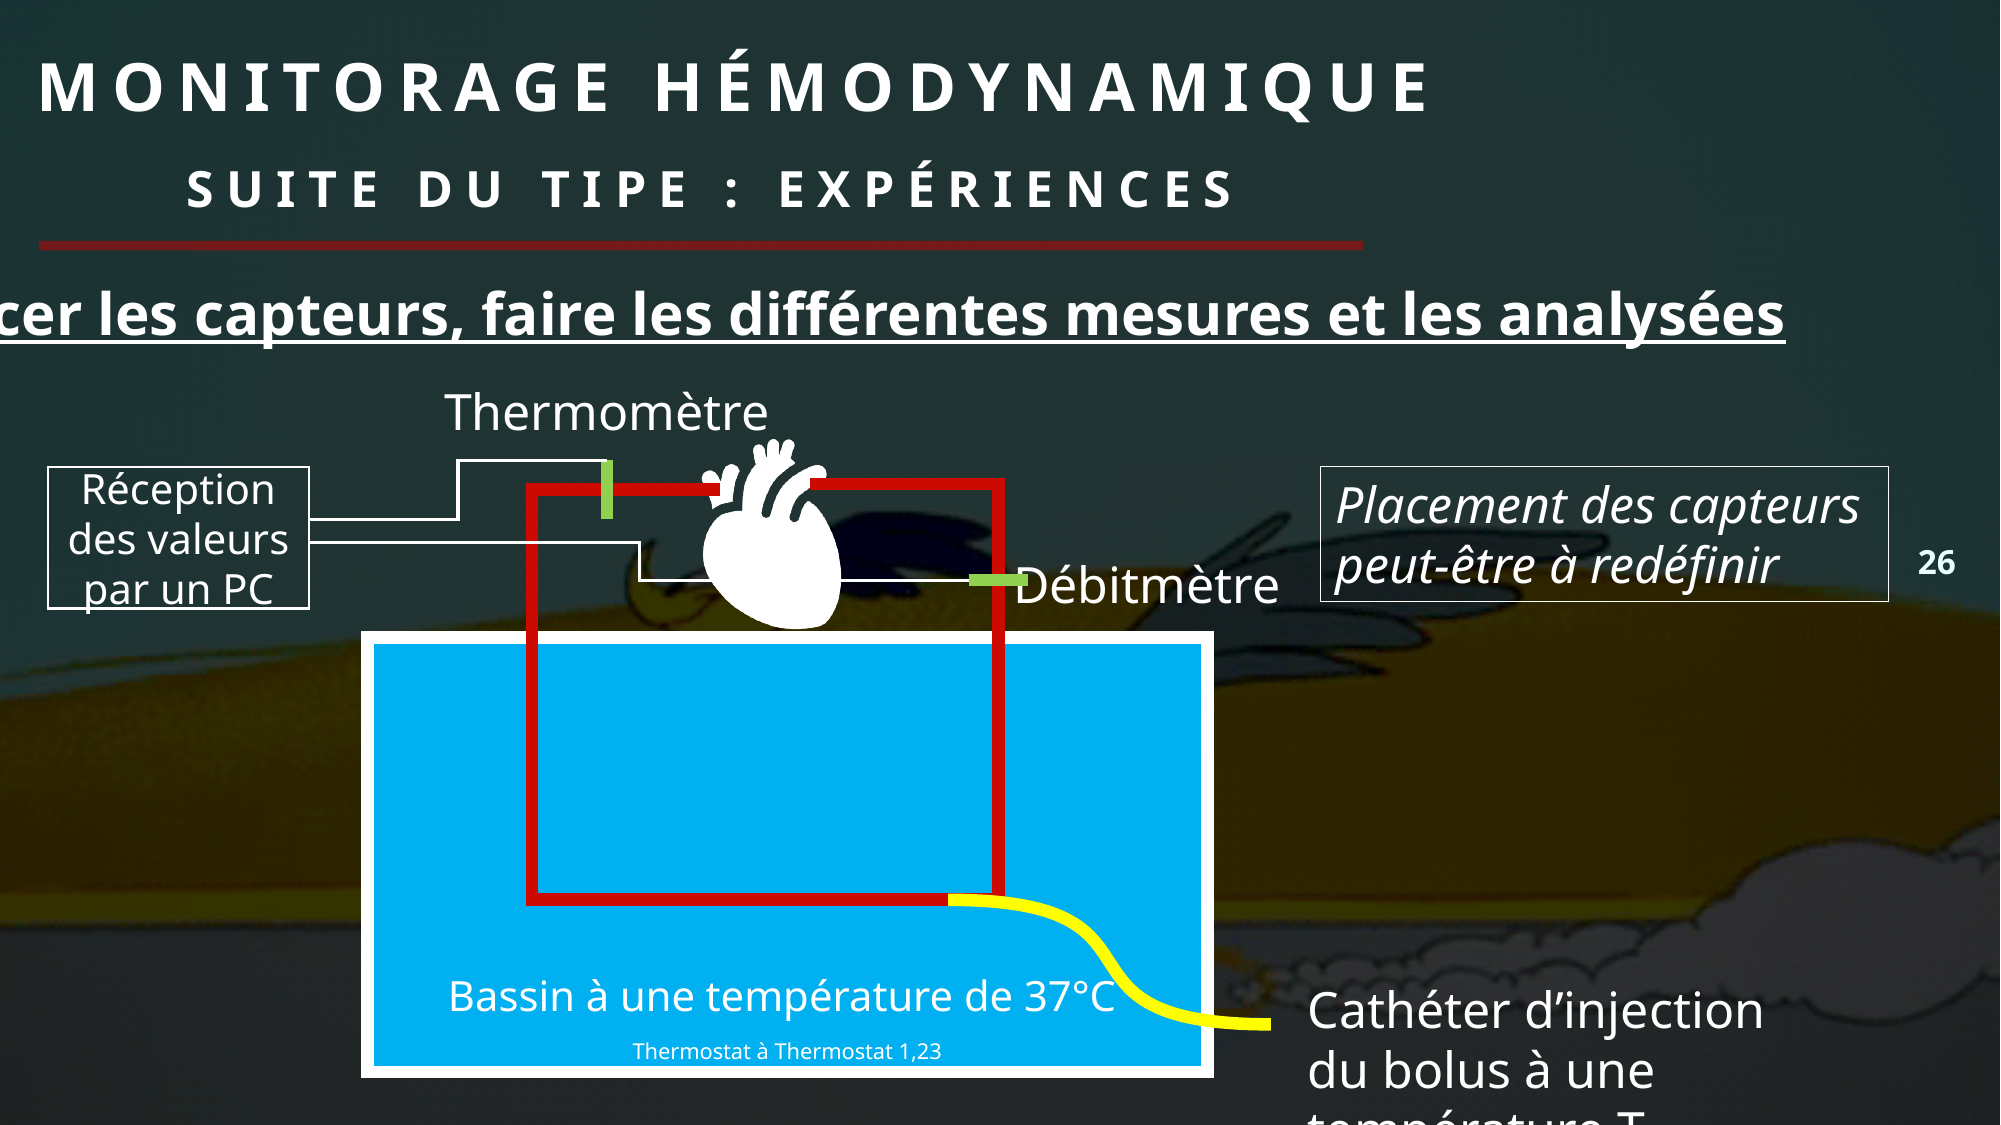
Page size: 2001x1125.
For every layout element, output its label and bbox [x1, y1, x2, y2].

picture [0, 0, 2000, 1125]
text_box [47, 373, 1820, 1108]
